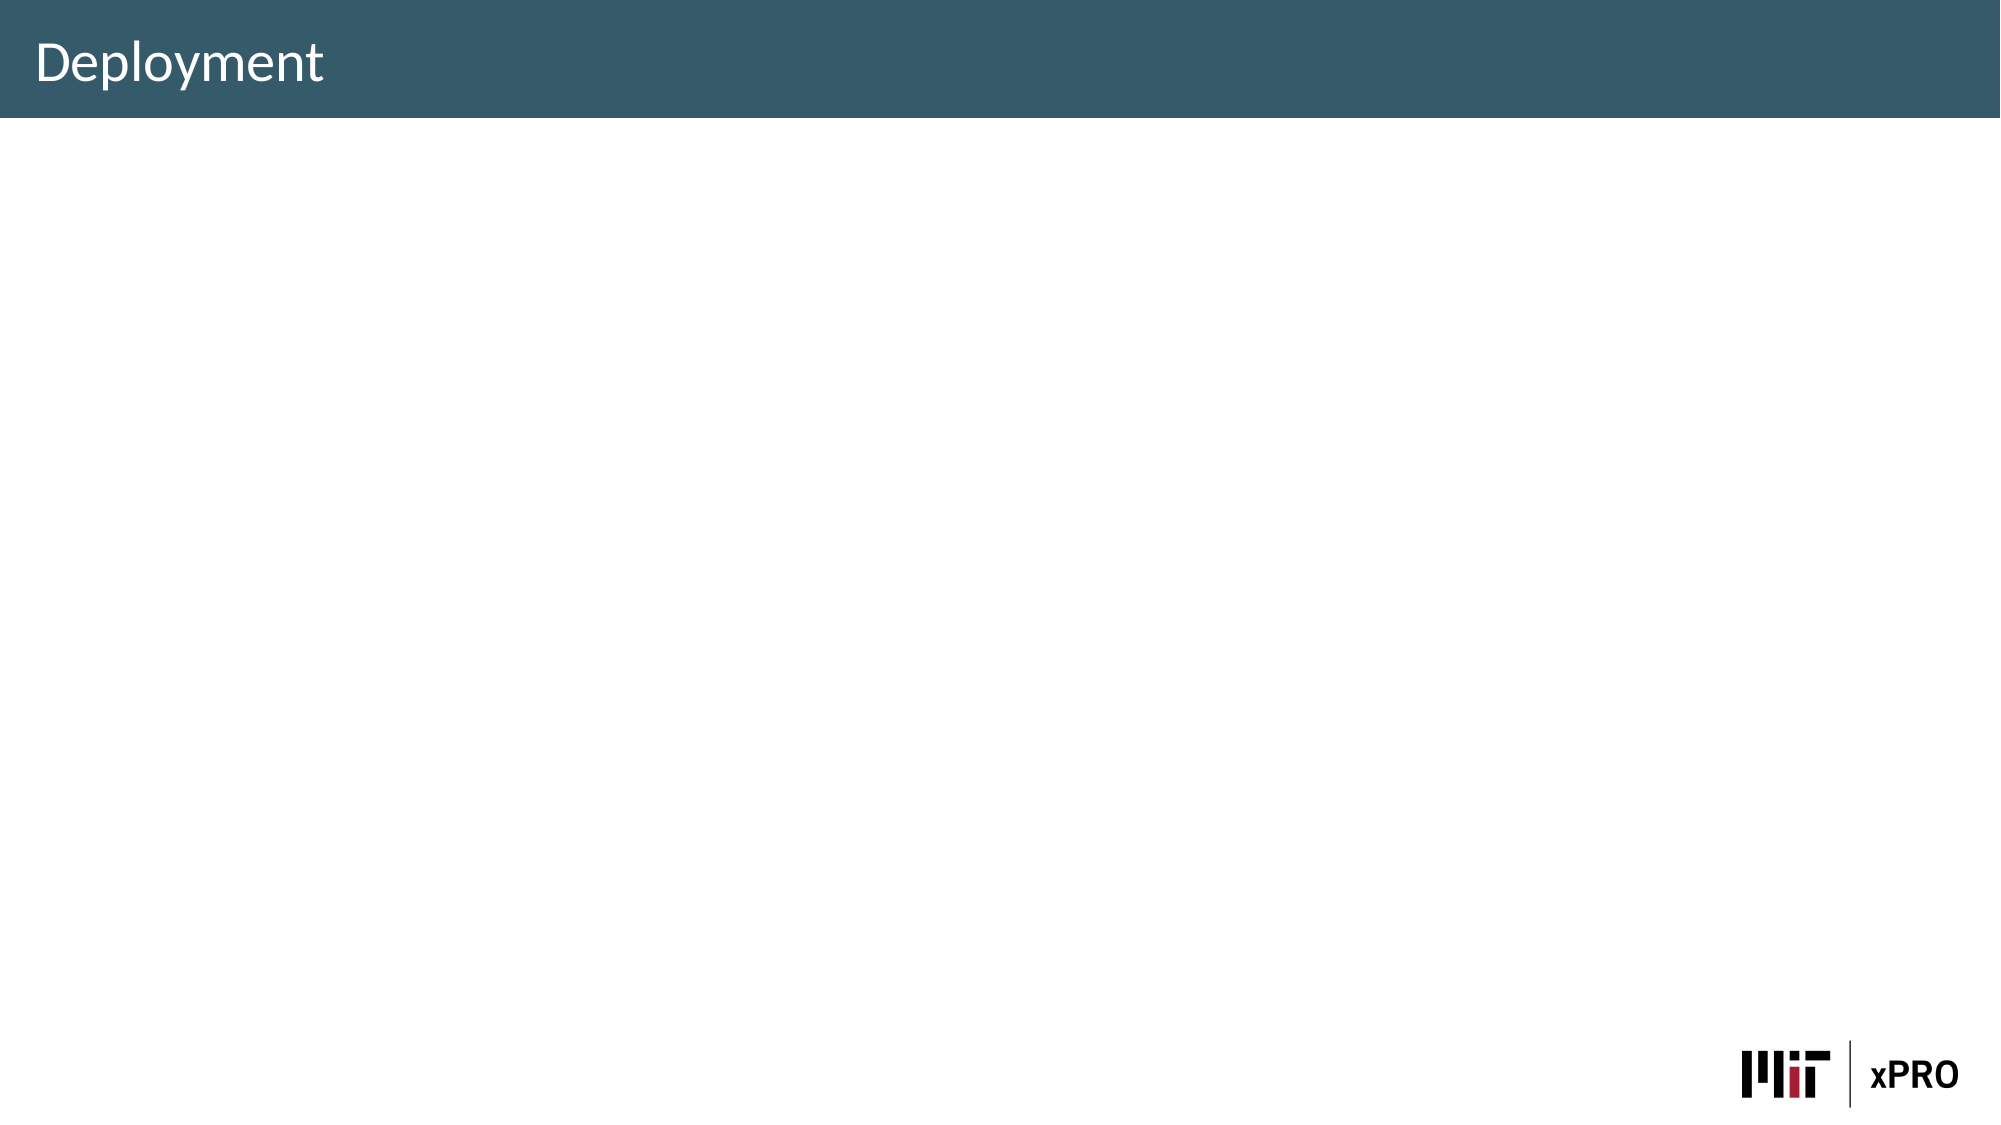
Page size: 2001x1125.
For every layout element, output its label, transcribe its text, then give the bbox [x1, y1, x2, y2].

picture [1742, 1040, 1958, 1108]
text_box Deployment [20, 15, 1925, 101]
picture [0, 0, 2000, 118]
